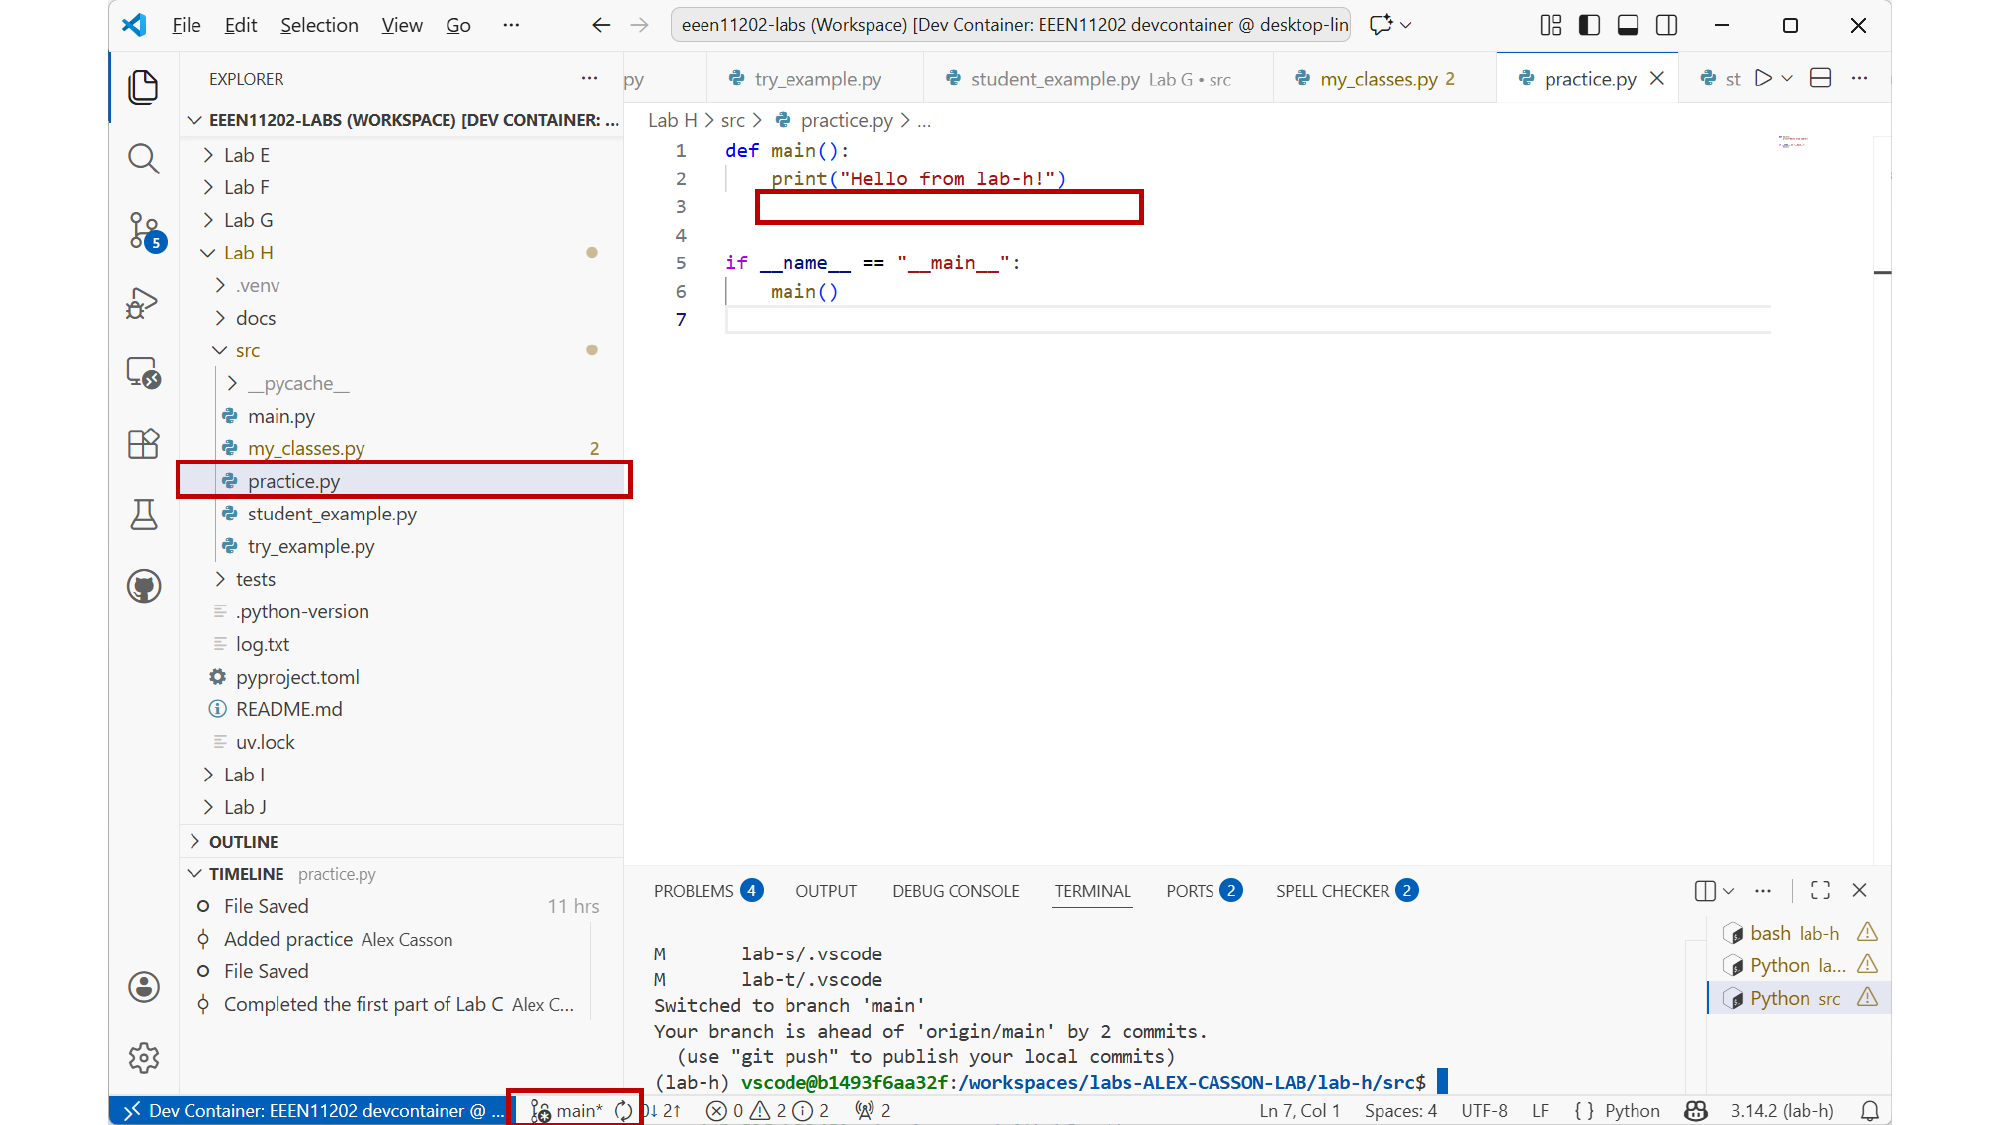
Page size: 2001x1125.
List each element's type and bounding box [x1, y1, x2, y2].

picture [108, 0, 1892, 1125]
